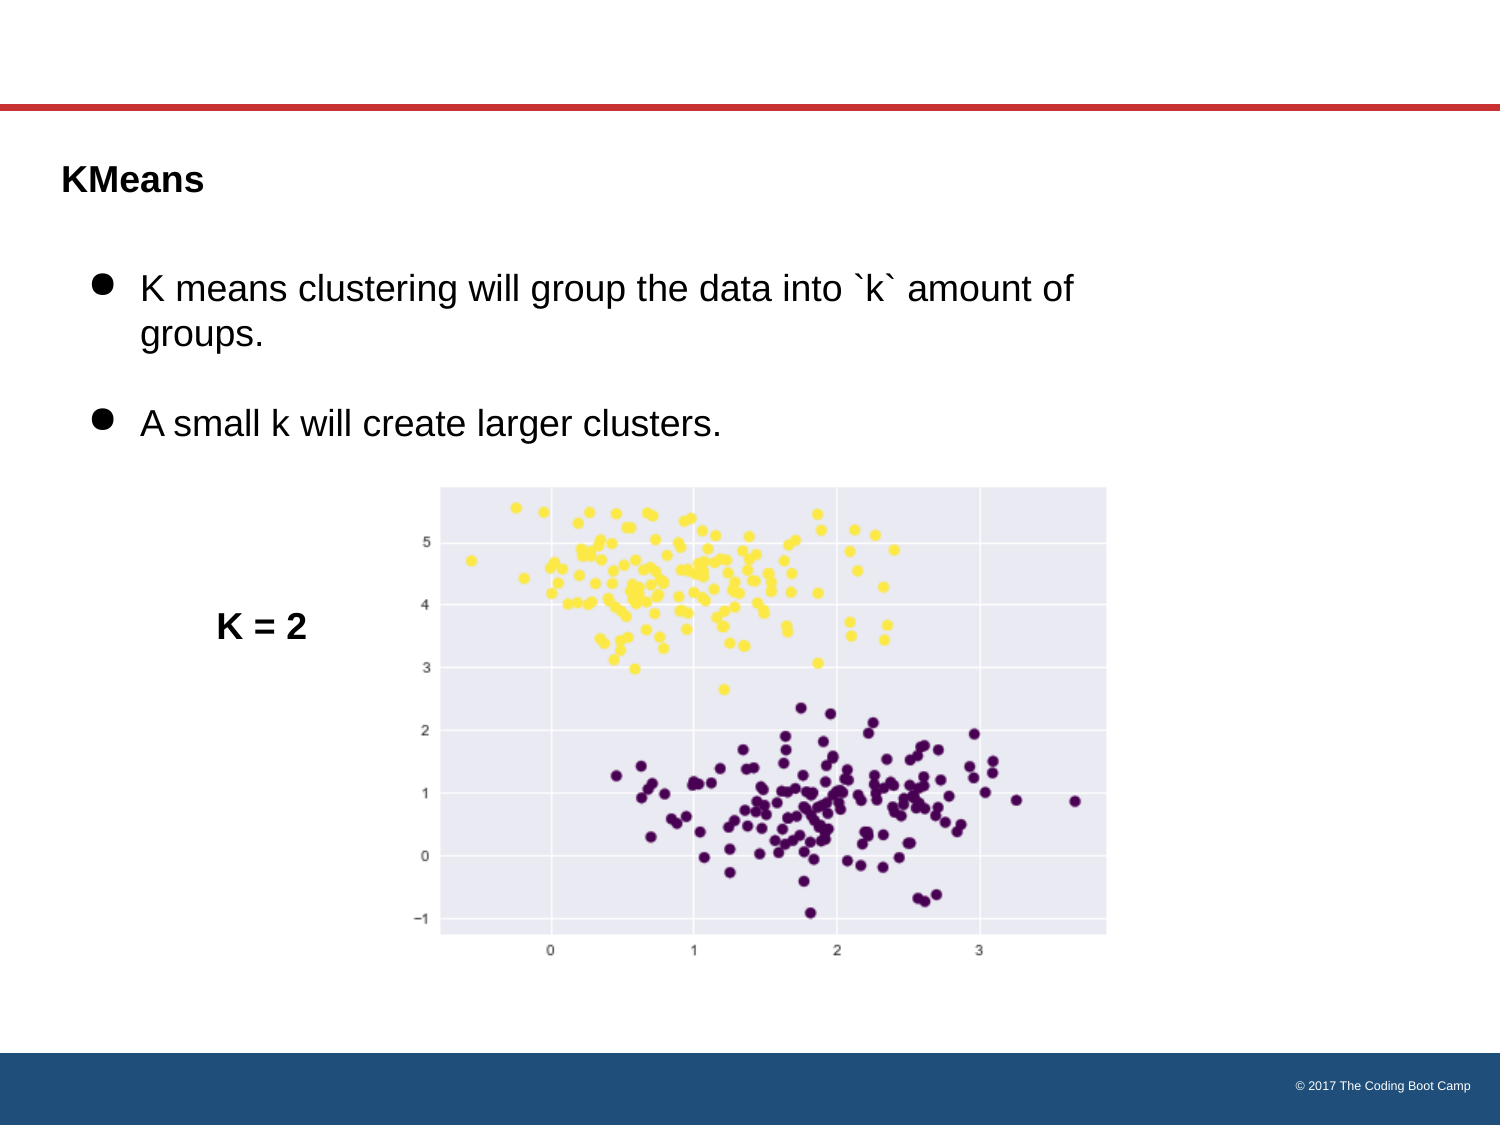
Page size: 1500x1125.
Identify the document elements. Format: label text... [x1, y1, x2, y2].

picture [387, 474, 1129, 966]
text_box K means clustering will group the data into `k` amount of groups. A small k will create larger clusters. [49, 249, 1113, 404]
title KMeans [50, 140, 948, 222]
text_box K = 2 [201, 586, 334, 668]
